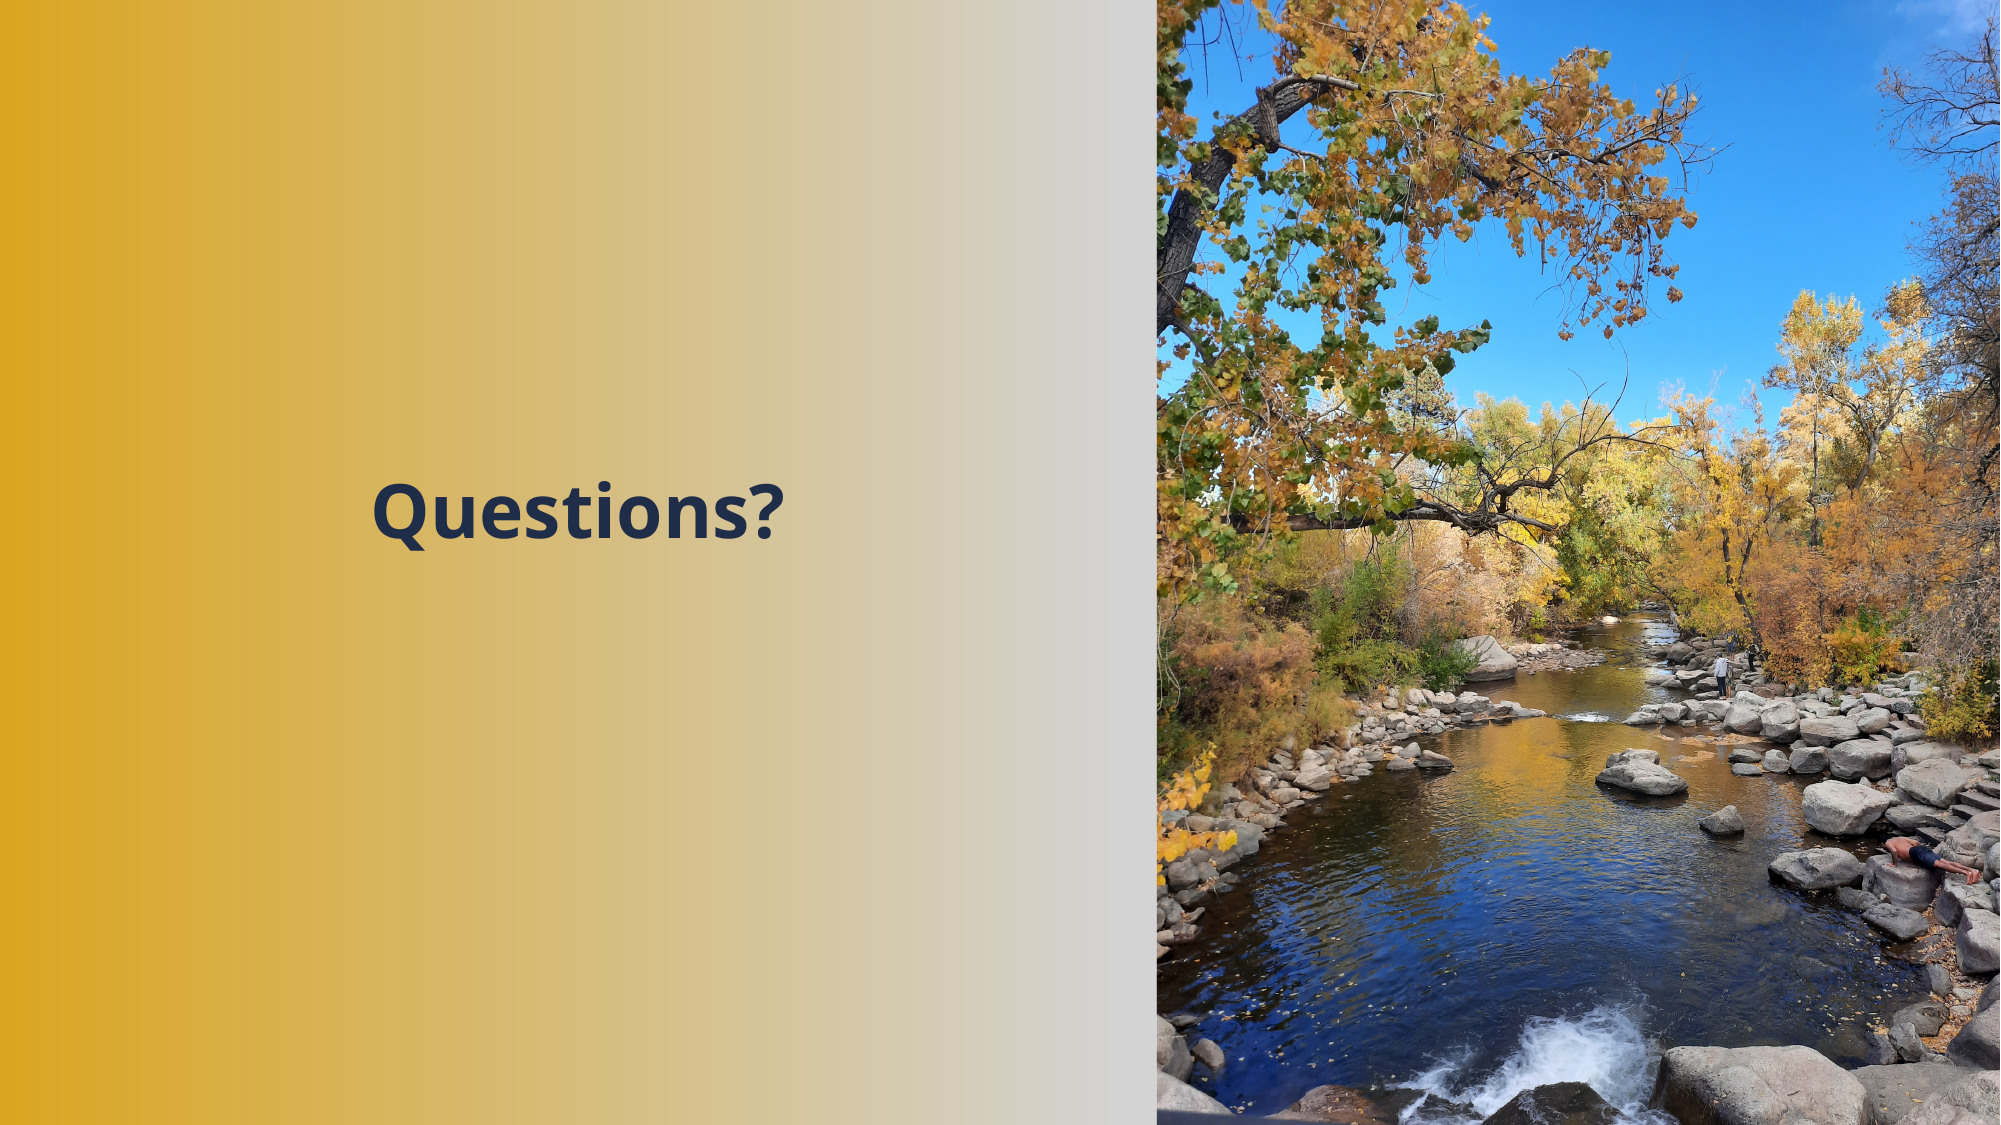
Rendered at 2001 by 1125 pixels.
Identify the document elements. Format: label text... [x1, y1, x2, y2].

picture [1015, 1, 2000, 1124]
text_box Questions? [0, 456, 1015, 562]
slide_number 10 [1412, 1042, 1863, 1103]
